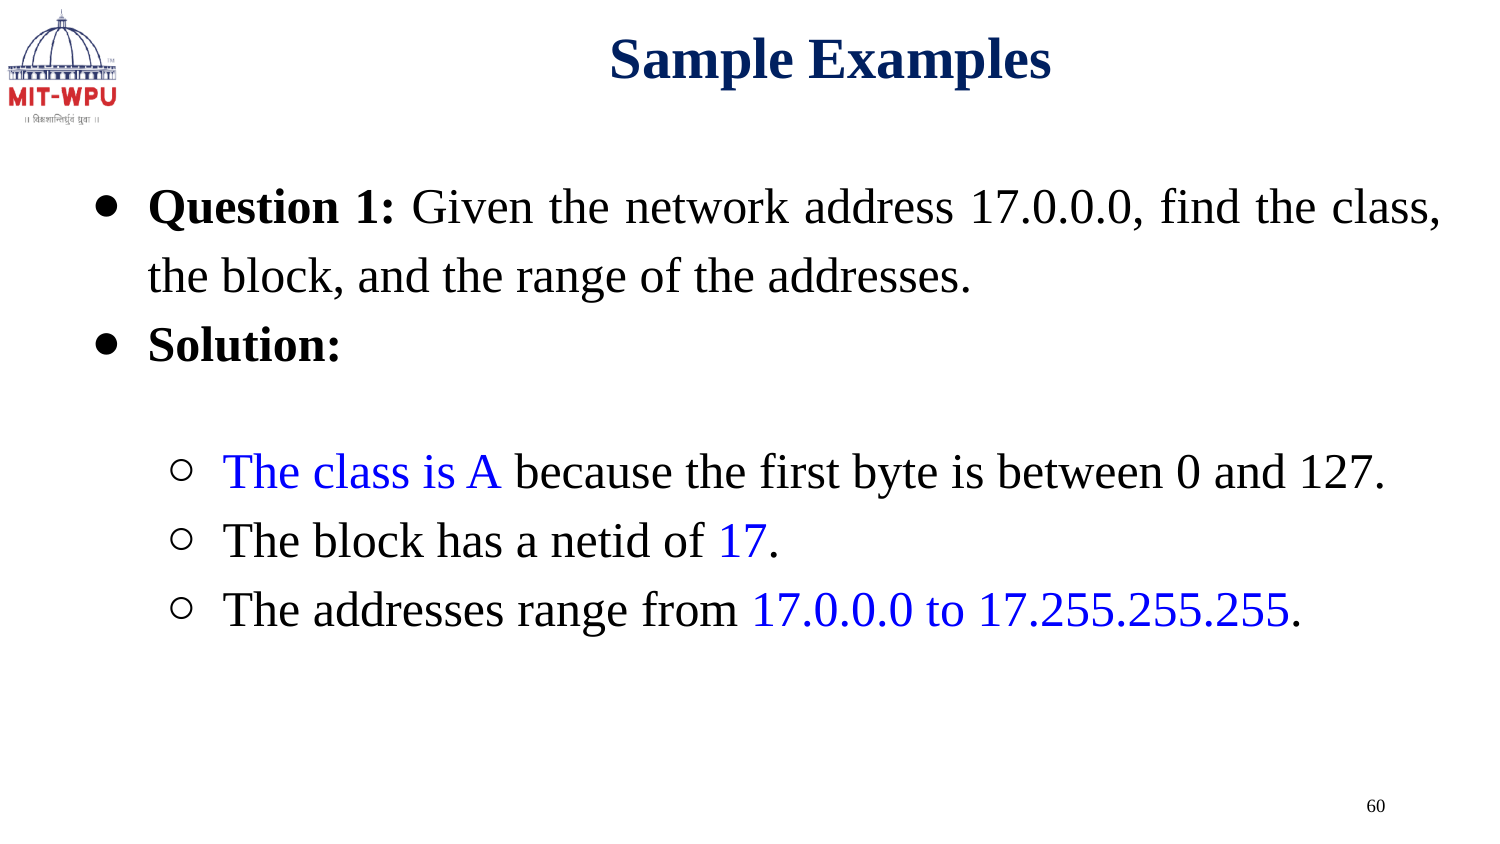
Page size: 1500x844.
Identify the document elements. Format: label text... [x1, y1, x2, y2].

text_box [6, 9, 117, 125]
title Sample Examples [162, 18, 1500, 96]
list Question 1: Given the network address 17.0.0.0, find the class, the block, and the range of the addresses. Solution: The class is A because the first byte is between 0 and 127. The block has a netid of 17. The addresses range from 17.0.0.0 to 17.255.255.255. [72, 159, 1443, 721]
slide_number 60 [1059, 782, 1397, 827]
